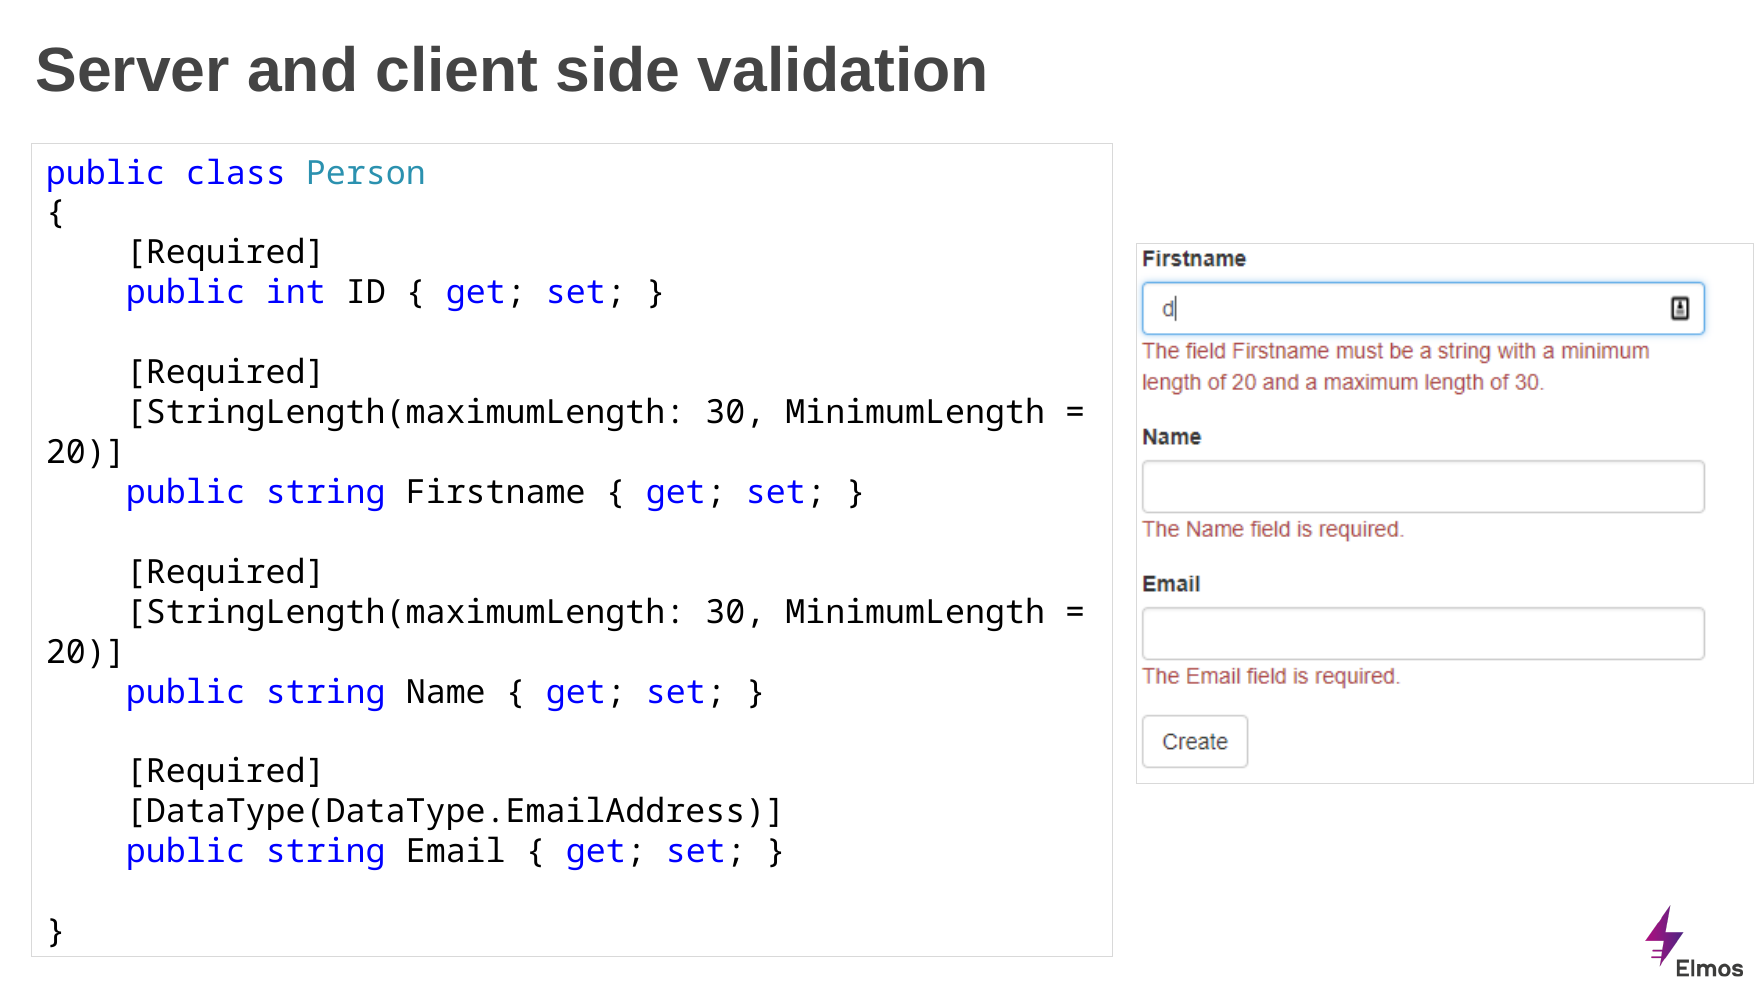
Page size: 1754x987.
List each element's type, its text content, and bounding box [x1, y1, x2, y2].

text_box public class Person { [Required] public int ID { get; set; } [Required] [StringLength(maximumLength: 30, MinimumLength = 20)] public string Firstname { get; set; } [Required] [StringLength(maximumLength: 30, MinimumLength = 20)] public string Name { get; set; } [Required] [DataType(DataType.EmailAddress)] public string Email { get; set; } } [31, 143, 1113, 957]
picture [1135, 242, 1754, 785]
picture [1645, 905, 1743, 977]
title Server and client side validation [35, 29, 1721, 133]
